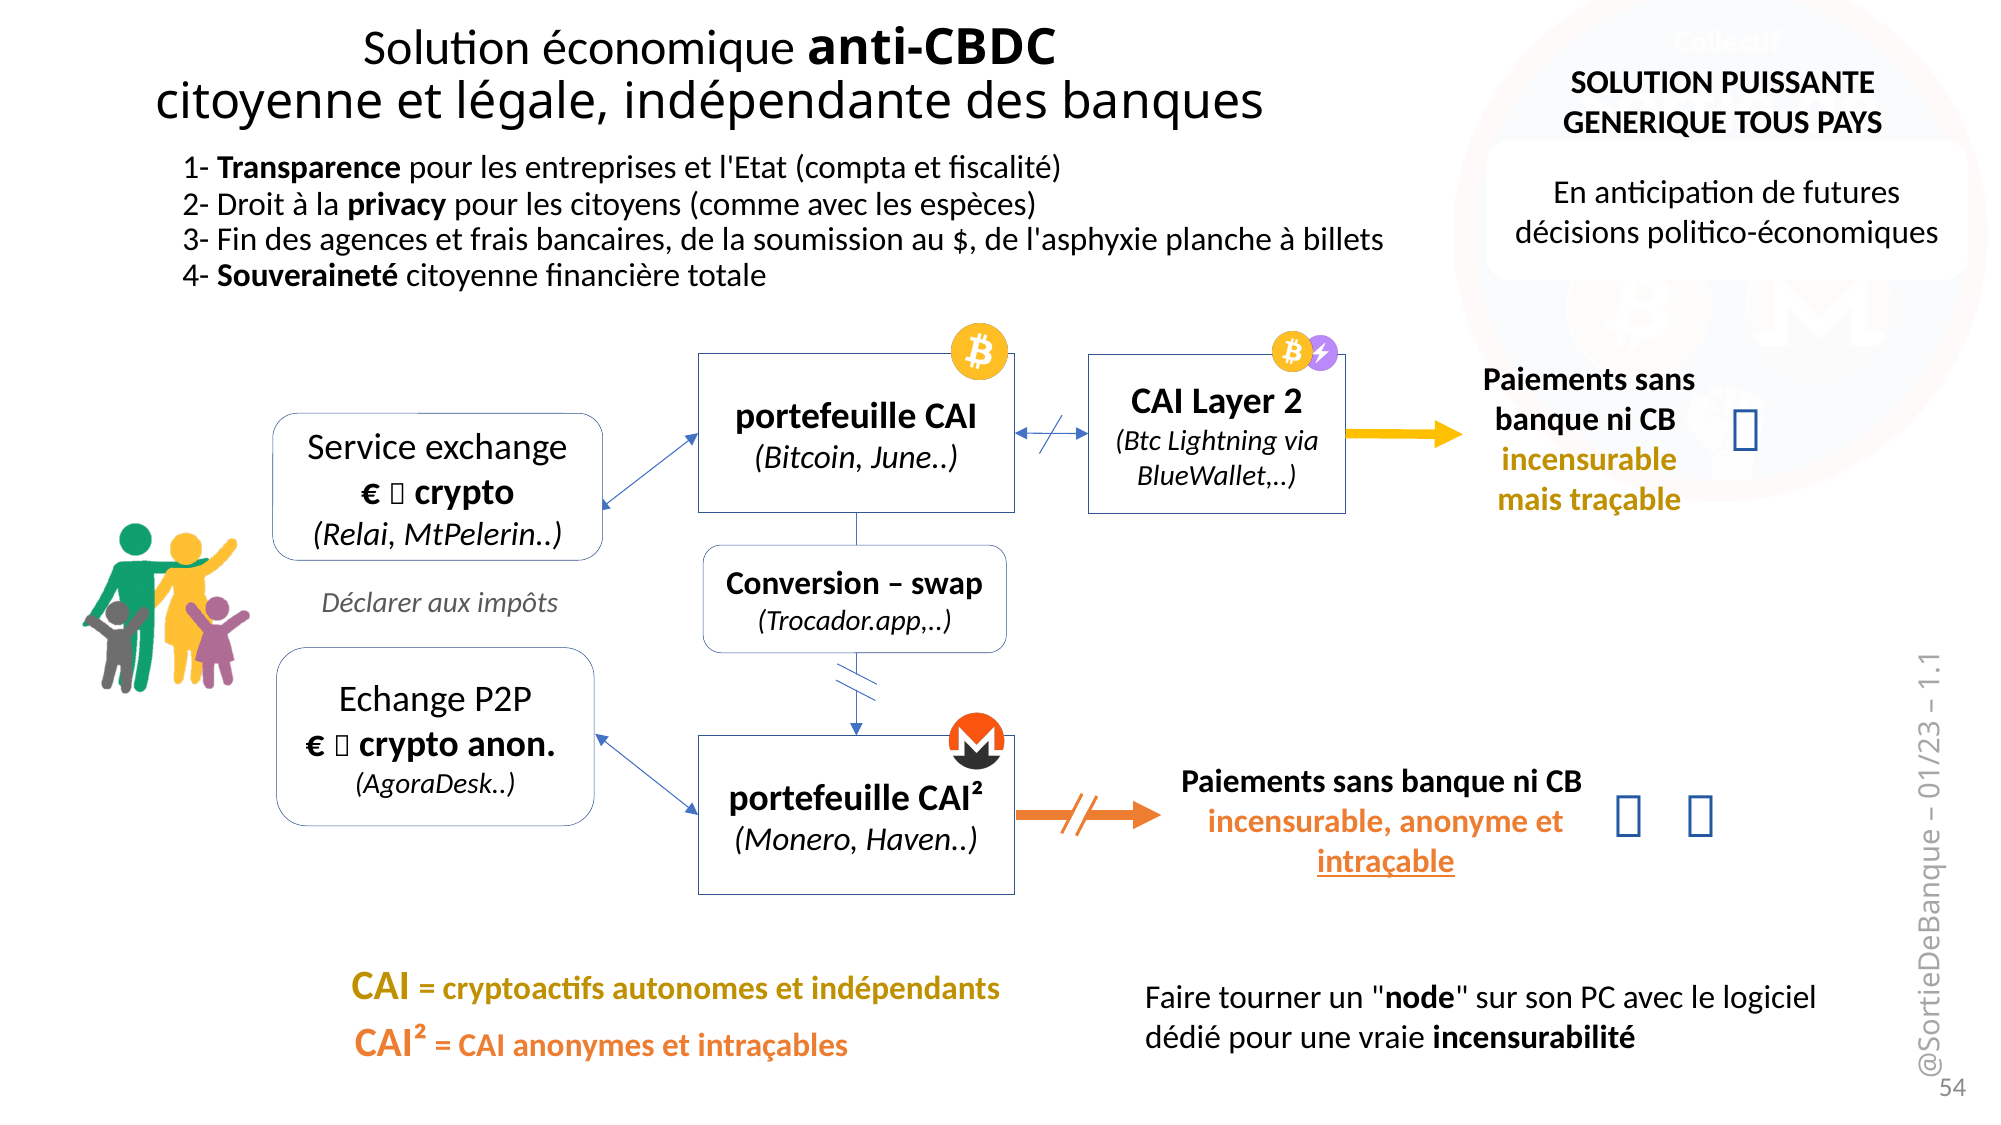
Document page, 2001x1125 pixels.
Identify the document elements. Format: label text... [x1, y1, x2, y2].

text_box 💪 [1596, 772, 1668, 857]
slide_number 54 [1531, 1056, 1982, 1116]
text_box Déclarer aux impôts [280, 574, 600, 627]
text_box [1272, 331, 1338, 372]
text_box portefeuille CAI² (Monero, Haven..) [697, 735, 1016, 895]
text_box 1- Transparence pour les entreprises et l'Etat (compta et fiscalité) 2- Droit à la privacy pour les citoyens (comme avec les espèces) 3- Fin des agences et frais bancaires, de la soumission au $, de l'asphyxie planche à billets 4- Souveraineté citoyenne financière totale [167, 140, 1736, 304]
picture [951, 323, 1008, 380]
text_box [838, 661, 875, 703]
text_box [943, 708, 1009, 774]
text_box 💪 [1668, 772, 1786, 857]
text_box portefeuille CAI (Bitcoin, June..) [697, 353, 1016, 514]
text_box CAI² = CAI anonymes et intraçables [339, 1007, 1082, 1072]
title Solution économique anti-CBDC citoyenne et légale, indépendante des banques [4, 15, 1417, 135]
text_box 💪 [1713, 385, 1831, 470]
text_box Conversion – swap (Trocador.app,..) [857, 543, 1008, 654]
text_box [597, 433, 699, 512]
text_box @SortieDeBanque – 01/23 – 1.1 [1885, 587, 1975, 1056]
text_box Paiements sans banque ni CB incensurable, anonyme et intraçable [1165, 748, 1607, 891]
text_box Conversion – swap (Trocador.app,..) [702, 543, 856, 654]
text_box CAI Layer 2 (Btc Lightning via BlueWallet,..) [1087, 353, 1346, 514]
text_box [595, 733, 699, 816]
text_box En anticipation de futures décisions politico-économiques [1485, 139, 1970, 281]
picture [80, 519, 261, 698]
text_box Paiements sans banque ni CB incensurable mais traçable [1451, 365, 1728, 508]
text_box Faire tourner un "node" sur son PC avec le logiciel dédié pour une vraie incensurabilité [1130, 967, 1860, 1063]
text_box CAI = cryptoactifs autonomes et indépendants [336, 950, 1047, 1016]
text_box SOLUTION PUISSANTE GENERIQUE TOUS PAYS [1495, 52, 1952, 143]
text_box Service exchange €  crypto (Relai, MtPelerin..) [271, 412, 604, 562]
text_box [1061, 793, 1097, 836]
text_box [1040, 414, 1061, 455]
text_box Echange P2P €  crypto anon. (AgoraDesk..) [275, 646, 596, 827]
